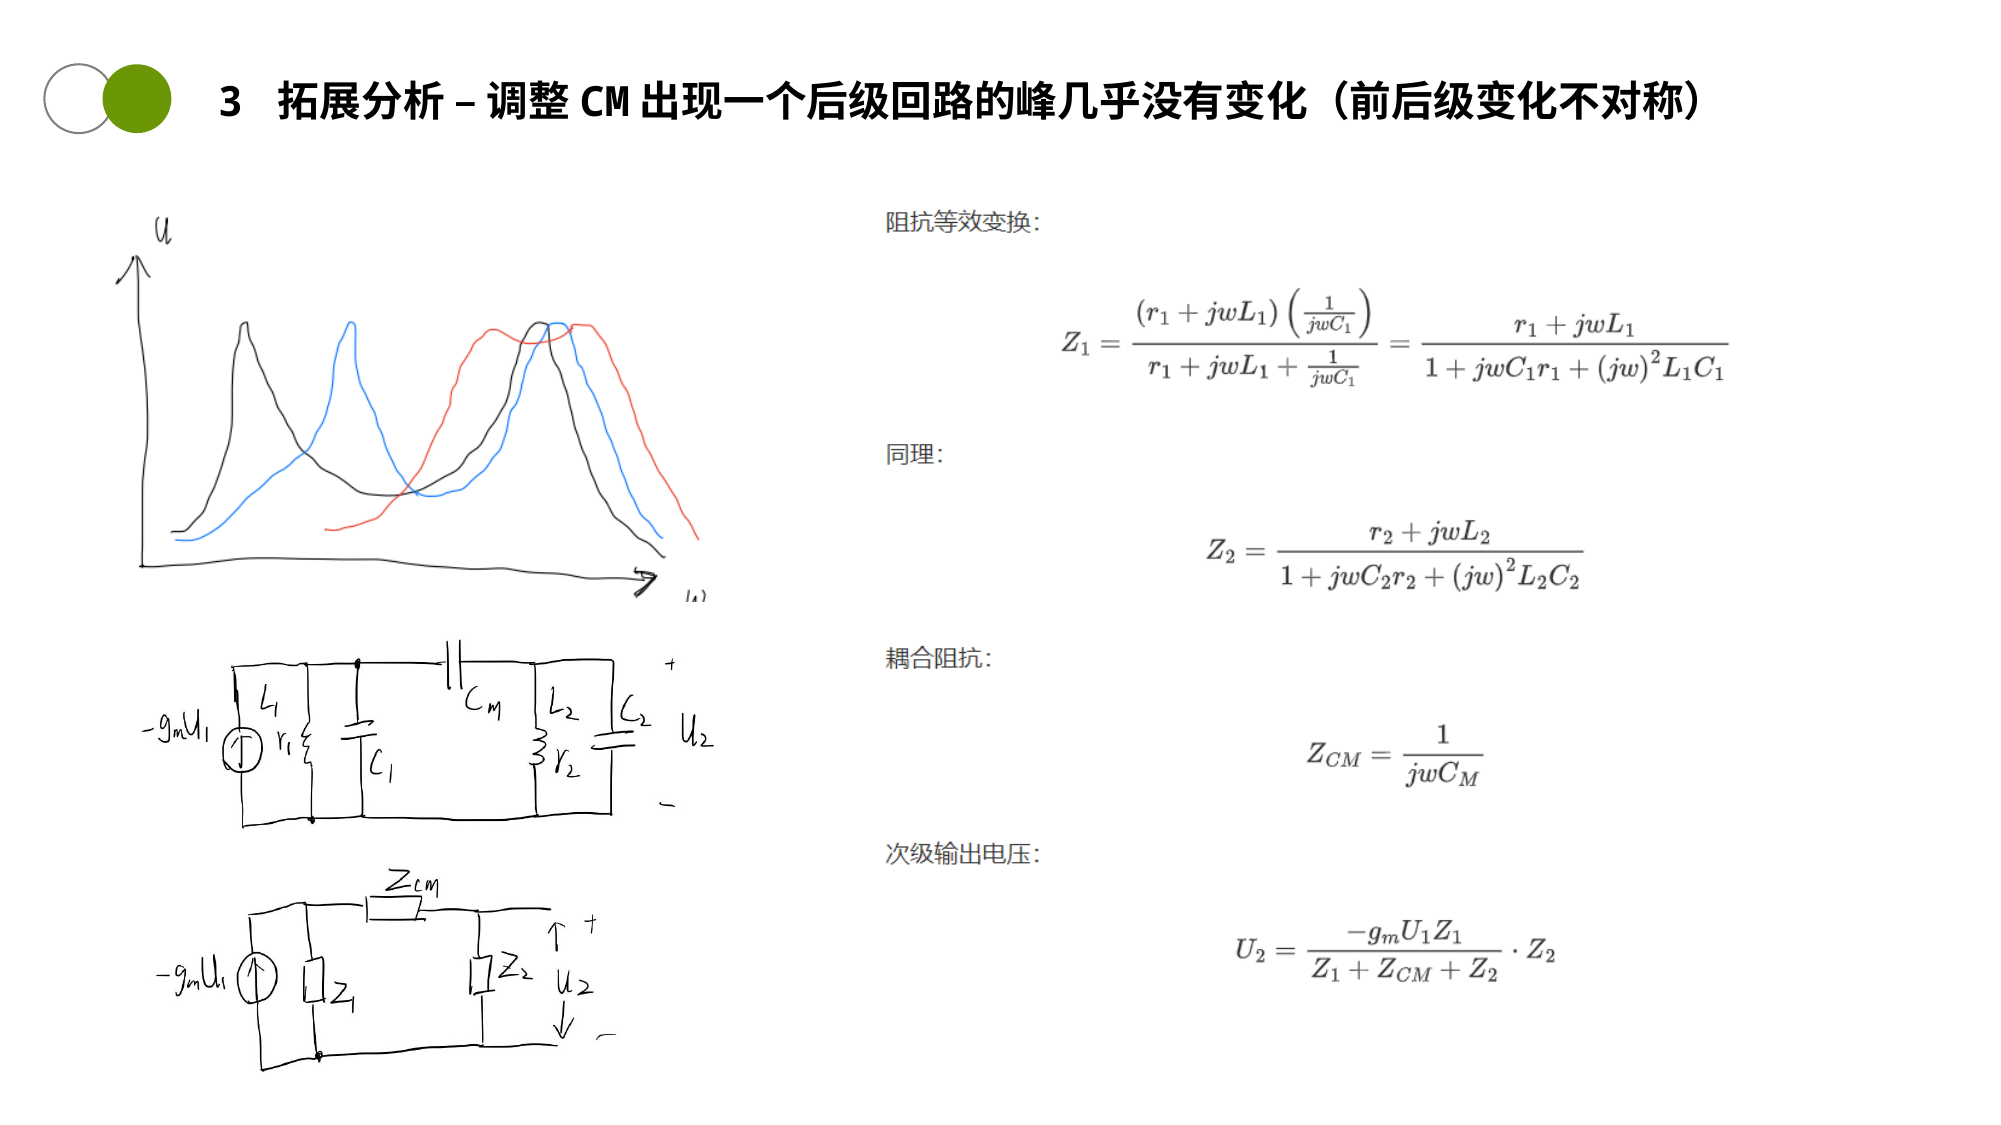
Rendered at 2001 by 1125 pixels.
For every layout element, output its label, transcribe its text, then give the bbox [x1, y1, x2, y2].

picture [83, 185, 757, 1091]
picture [861, 193, 1947, 1012]
text_box 3 拓展分析 – 调整CM出现一个后级回路的峰几乎没有变化（前后级变化不对称） [203, 67, 1741, 133]
text_box [43, 63, 108, 135]
text_box [101, 63, 173, 135]
